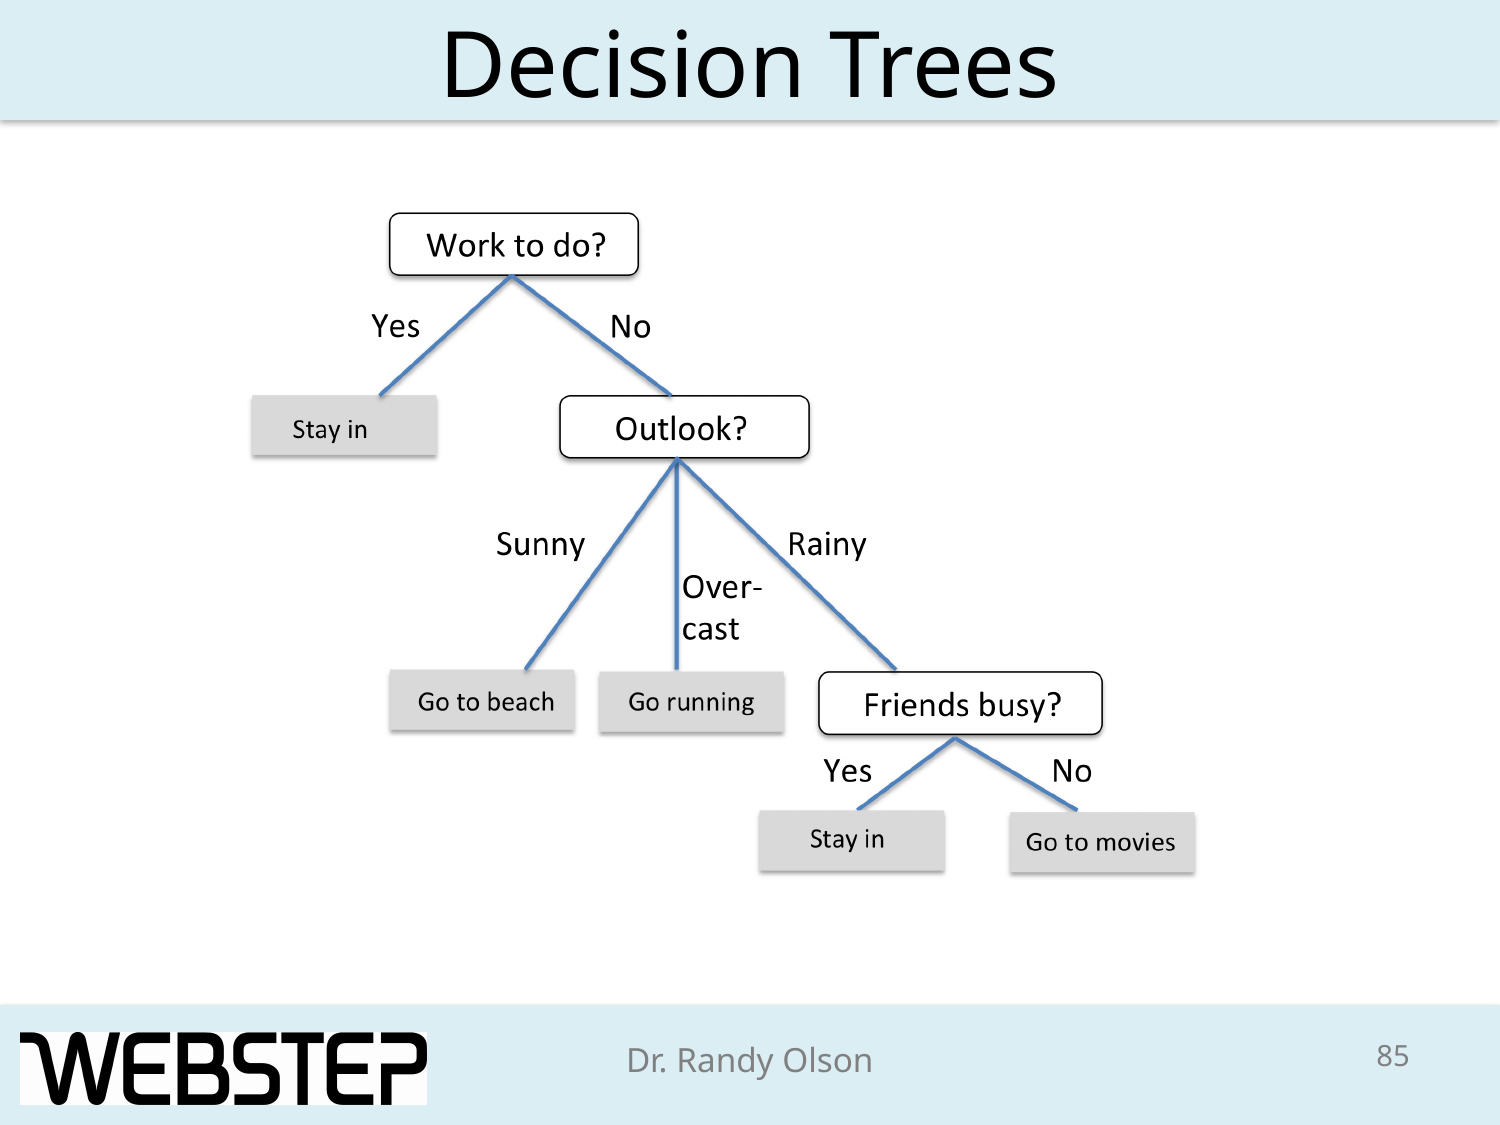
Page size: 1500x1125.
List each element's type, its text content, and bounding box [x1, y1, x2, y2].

slide_number 85 [1310, 1026, 1425, 1088]
picture [20, 1032, 427, 1105]
picture [202, 194, 1222, 906]
title Decision Trees [75, 0, 1425, 155]
